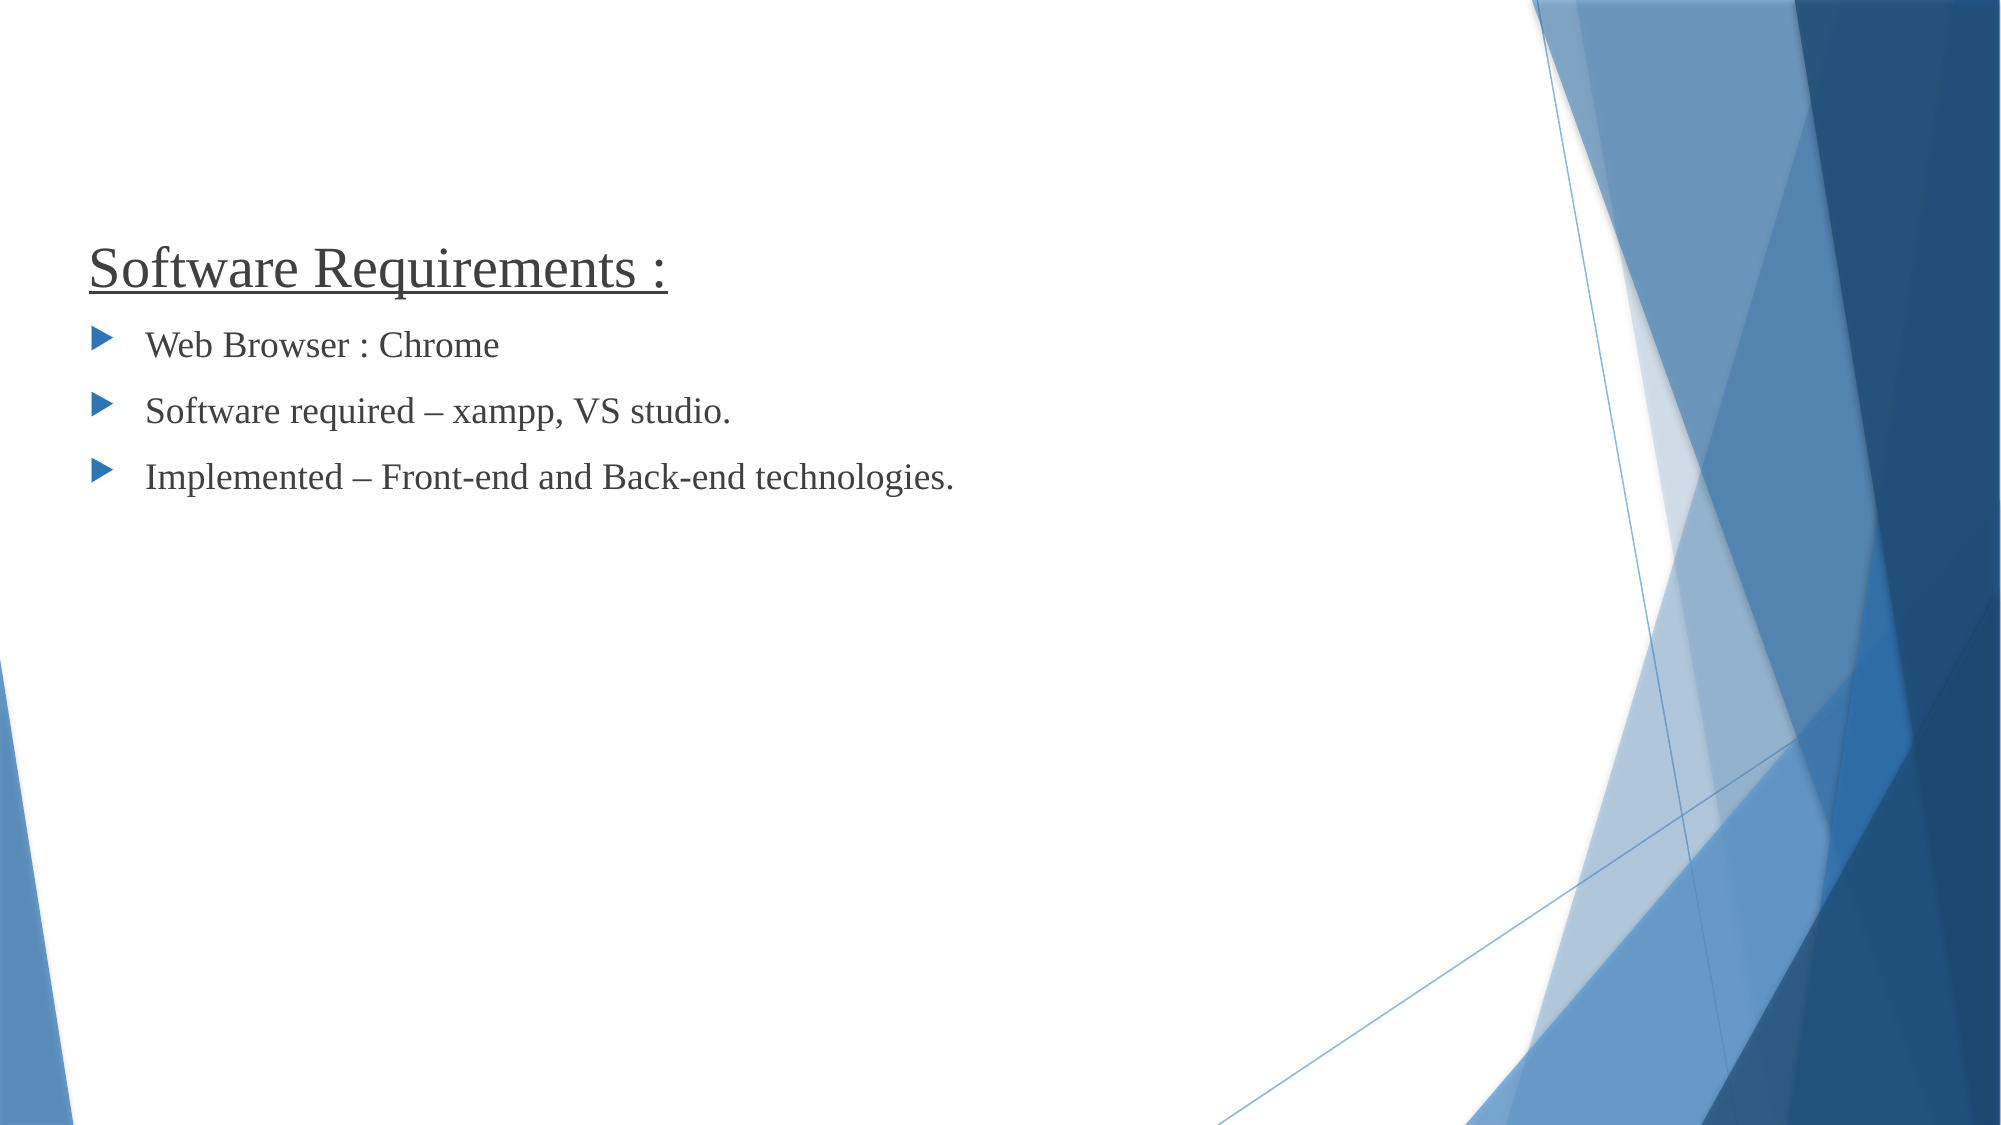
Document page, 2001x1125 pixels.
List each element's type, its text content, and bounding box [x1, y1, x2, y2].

list Software Requirements : Web Browser : Chrome Software required – xampp, VS studio. Implemented – Front-end and Back-end technologies. [73, 221, 1492, 863]
